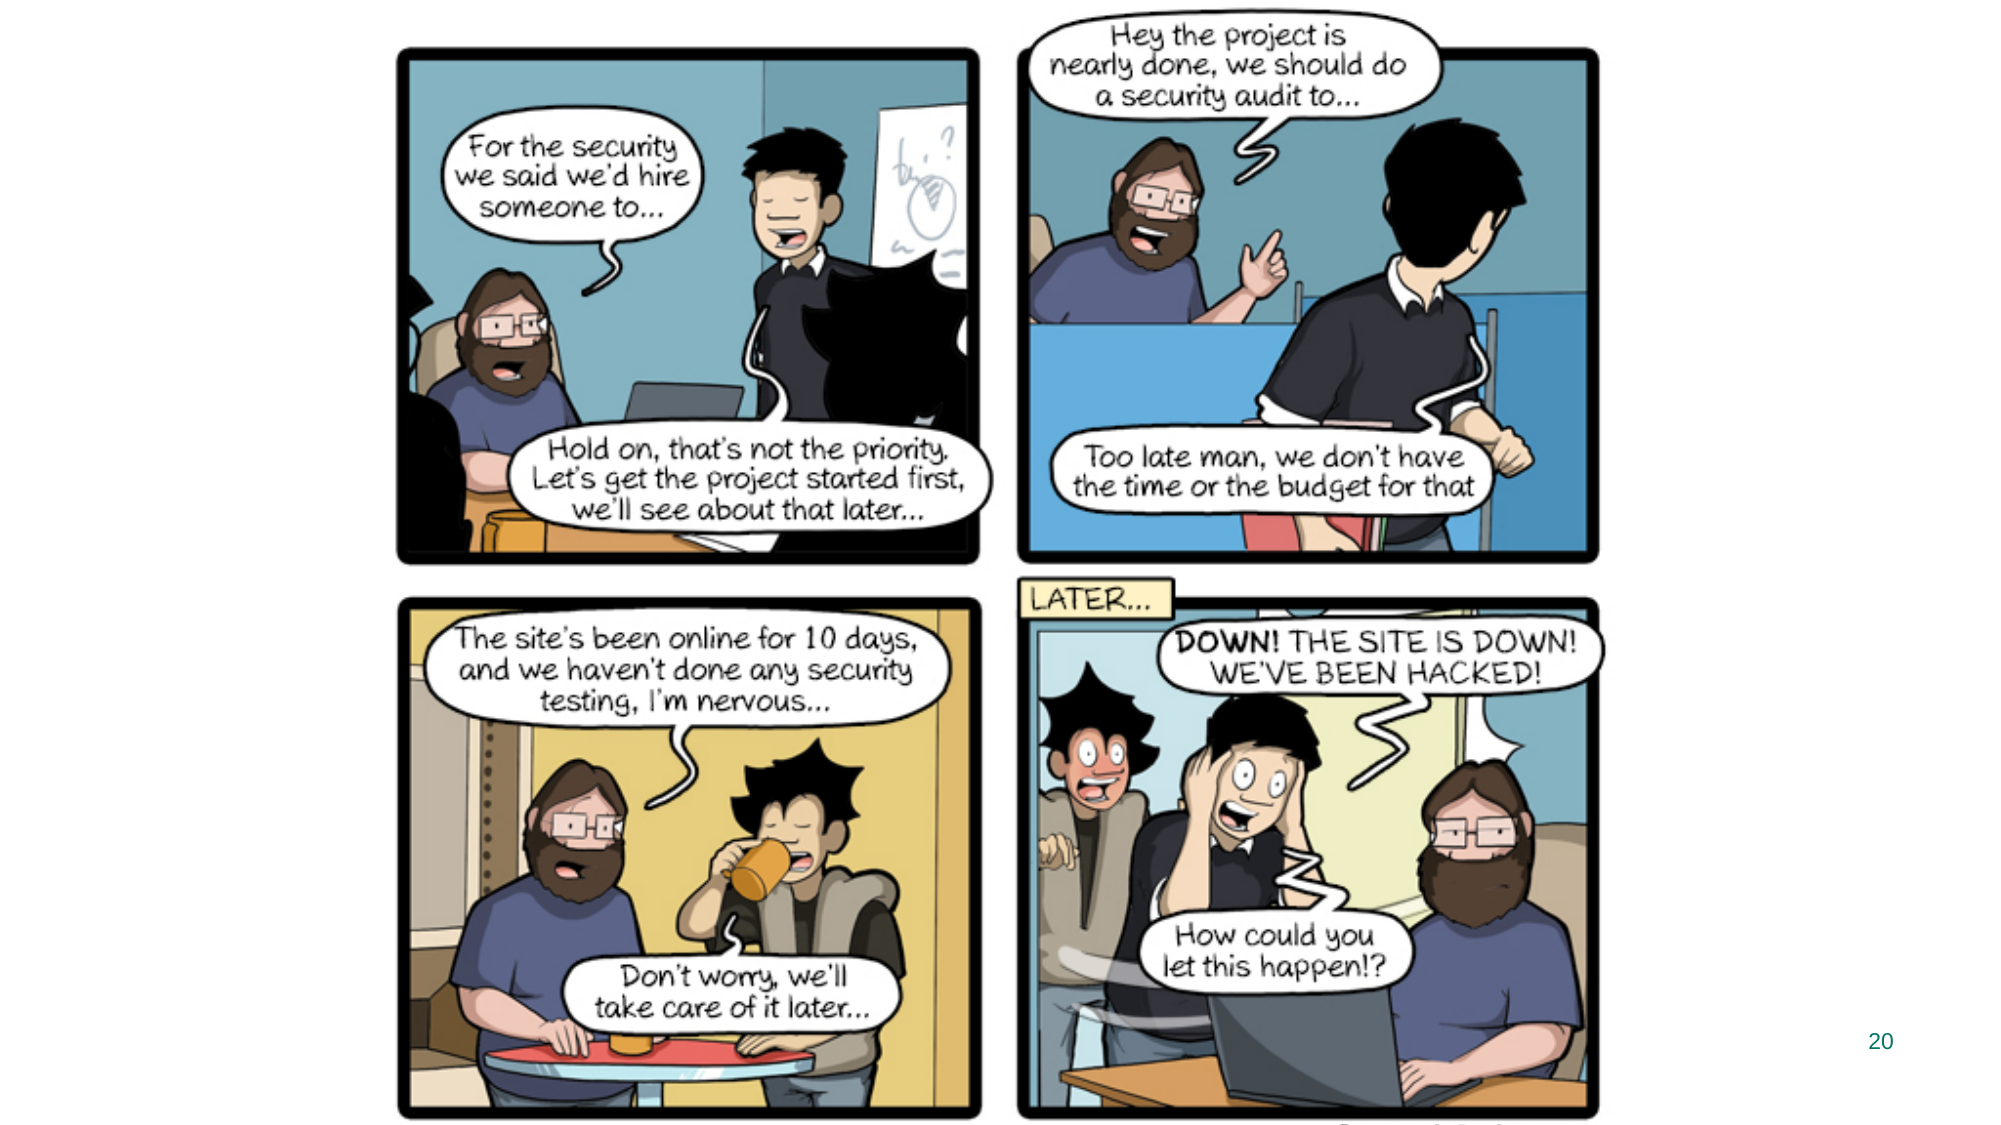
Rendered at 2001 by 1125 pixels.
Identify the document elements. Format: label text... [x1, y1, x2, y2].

slide_number 20 [1805, 1015, 1894, 1065]
picture [365, 0, 1635, 1125]
